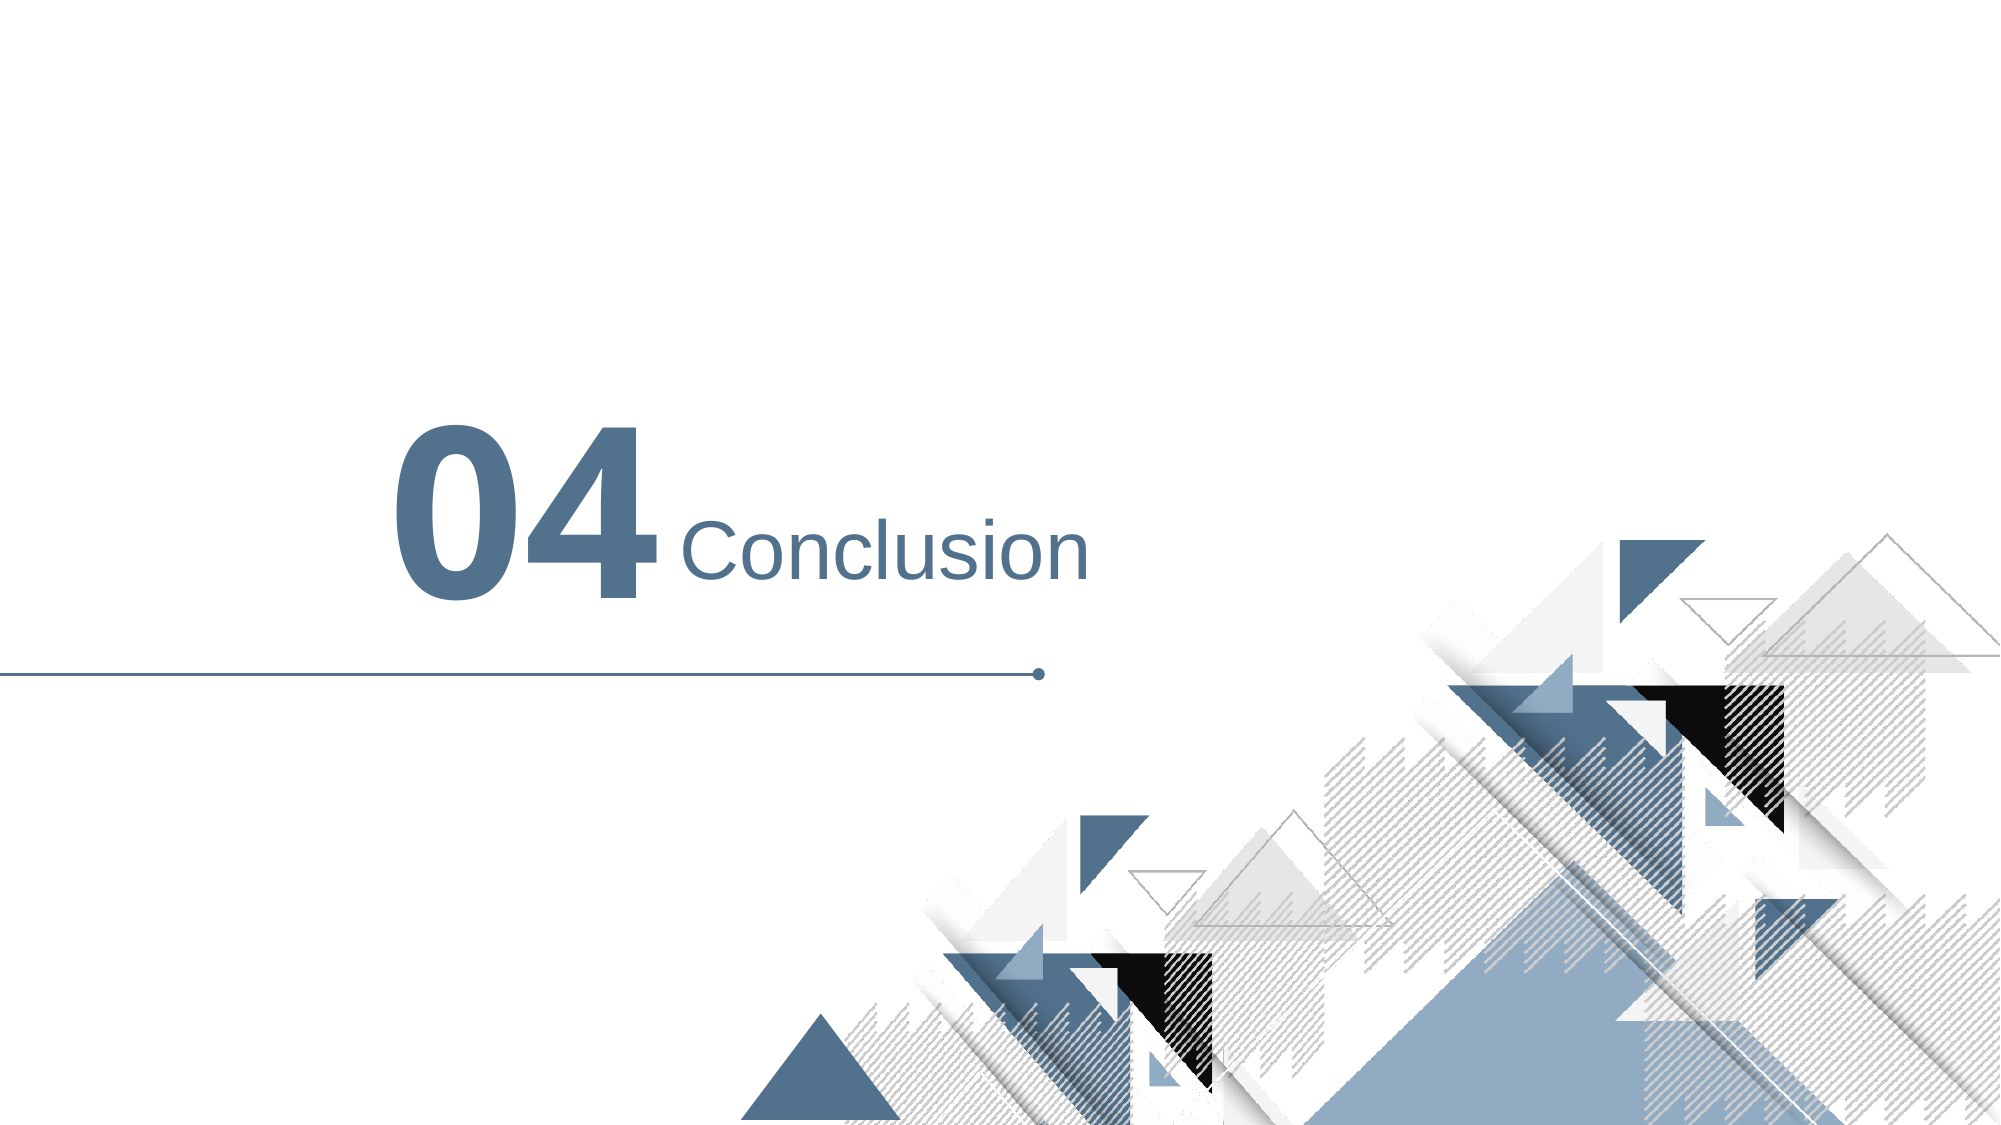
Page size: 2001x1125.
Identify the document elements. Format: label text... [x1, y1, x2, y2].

text_box 04 [388, 359, 662, 647]
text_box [716, 533, 2000, 1125]
text_box Conclusion [656, 488, 1115, 604]
